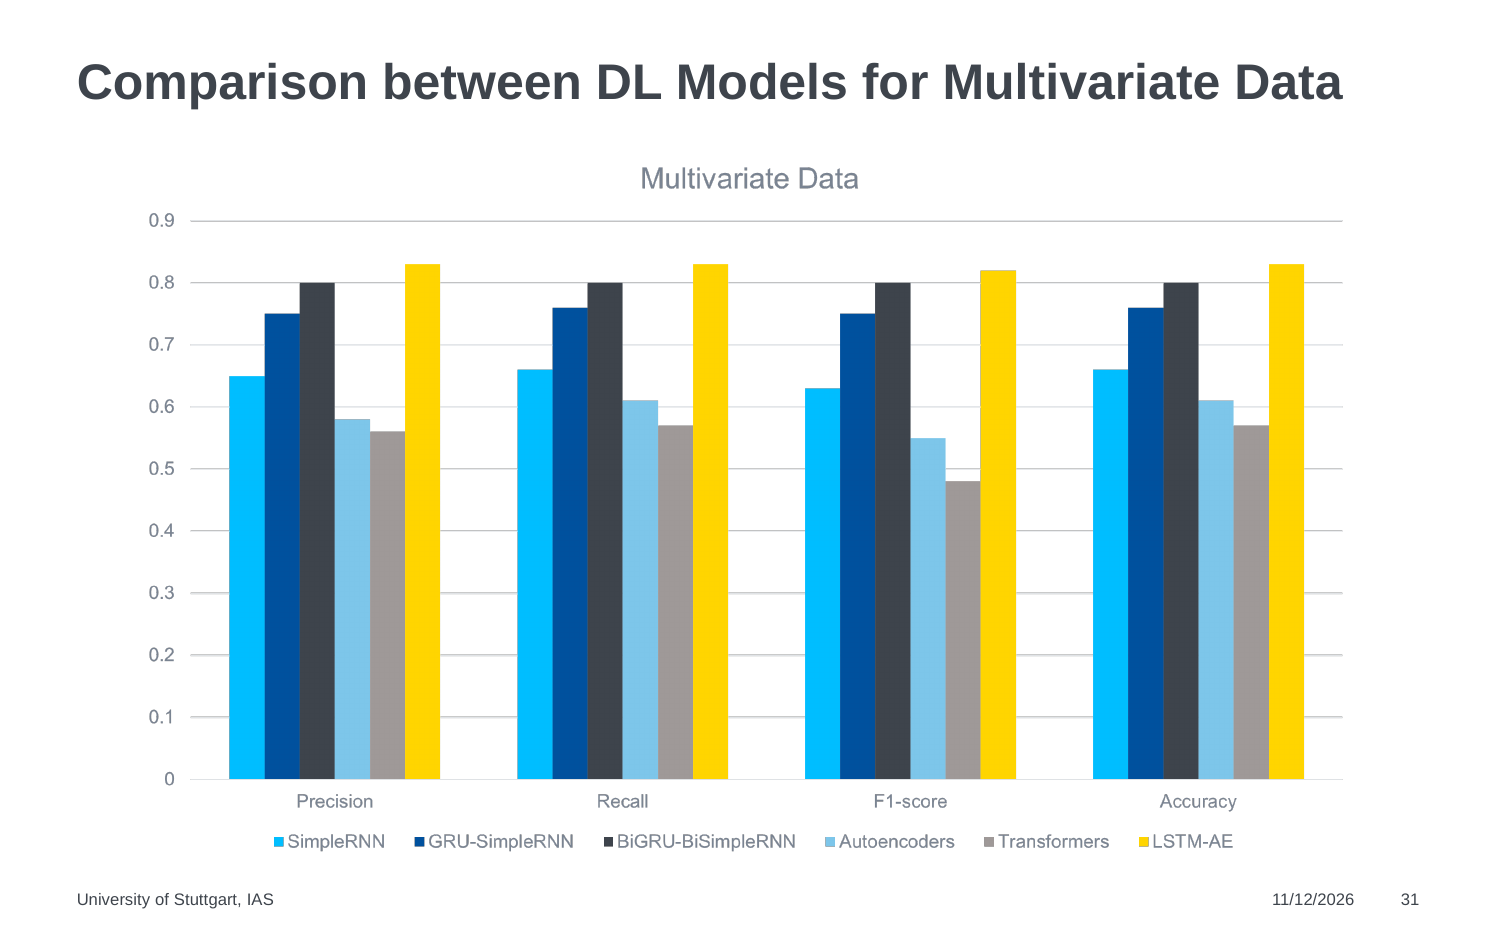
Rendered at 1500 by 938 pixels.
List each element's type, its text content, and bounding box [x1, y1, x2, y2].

footer University of Stuttgart, IAS [76, 888, 1072, 910]
title Comparison between DL Models for Multivariate Data [76, 64, 1424, 111]
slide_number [1272, 888, 1360, 910]
picture [134, 145, 1365, 871]
slide_number 31 [1400, 888, 1438, 910]
